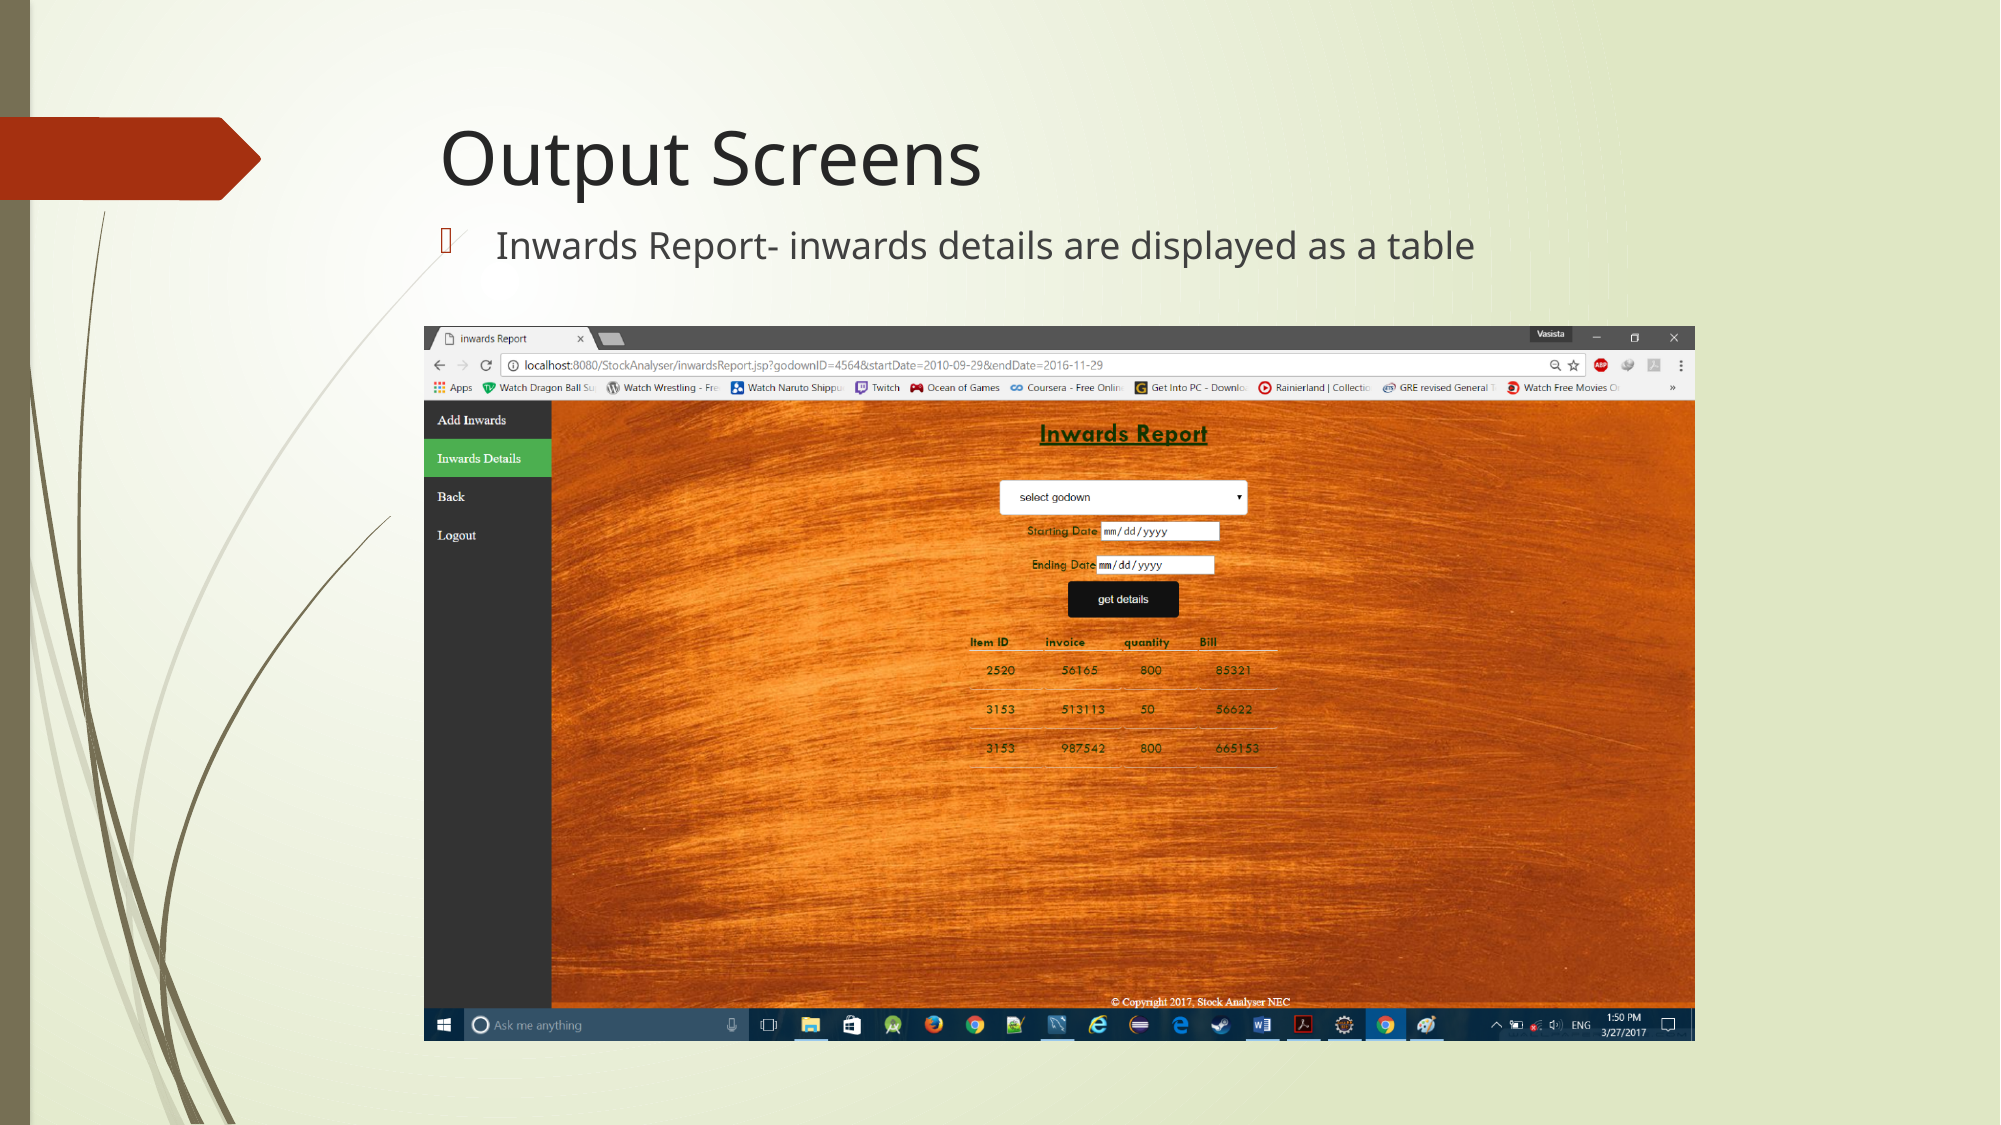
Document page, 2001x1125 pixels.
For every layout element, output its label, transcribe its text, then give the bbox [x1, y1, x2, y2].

picture [424, 326, 1696, 1042]
title Output Screens [424, 102, 1888, 215]
list Inwards Report- inwards details are displayed as a table [424, 214, 1865, 294]
